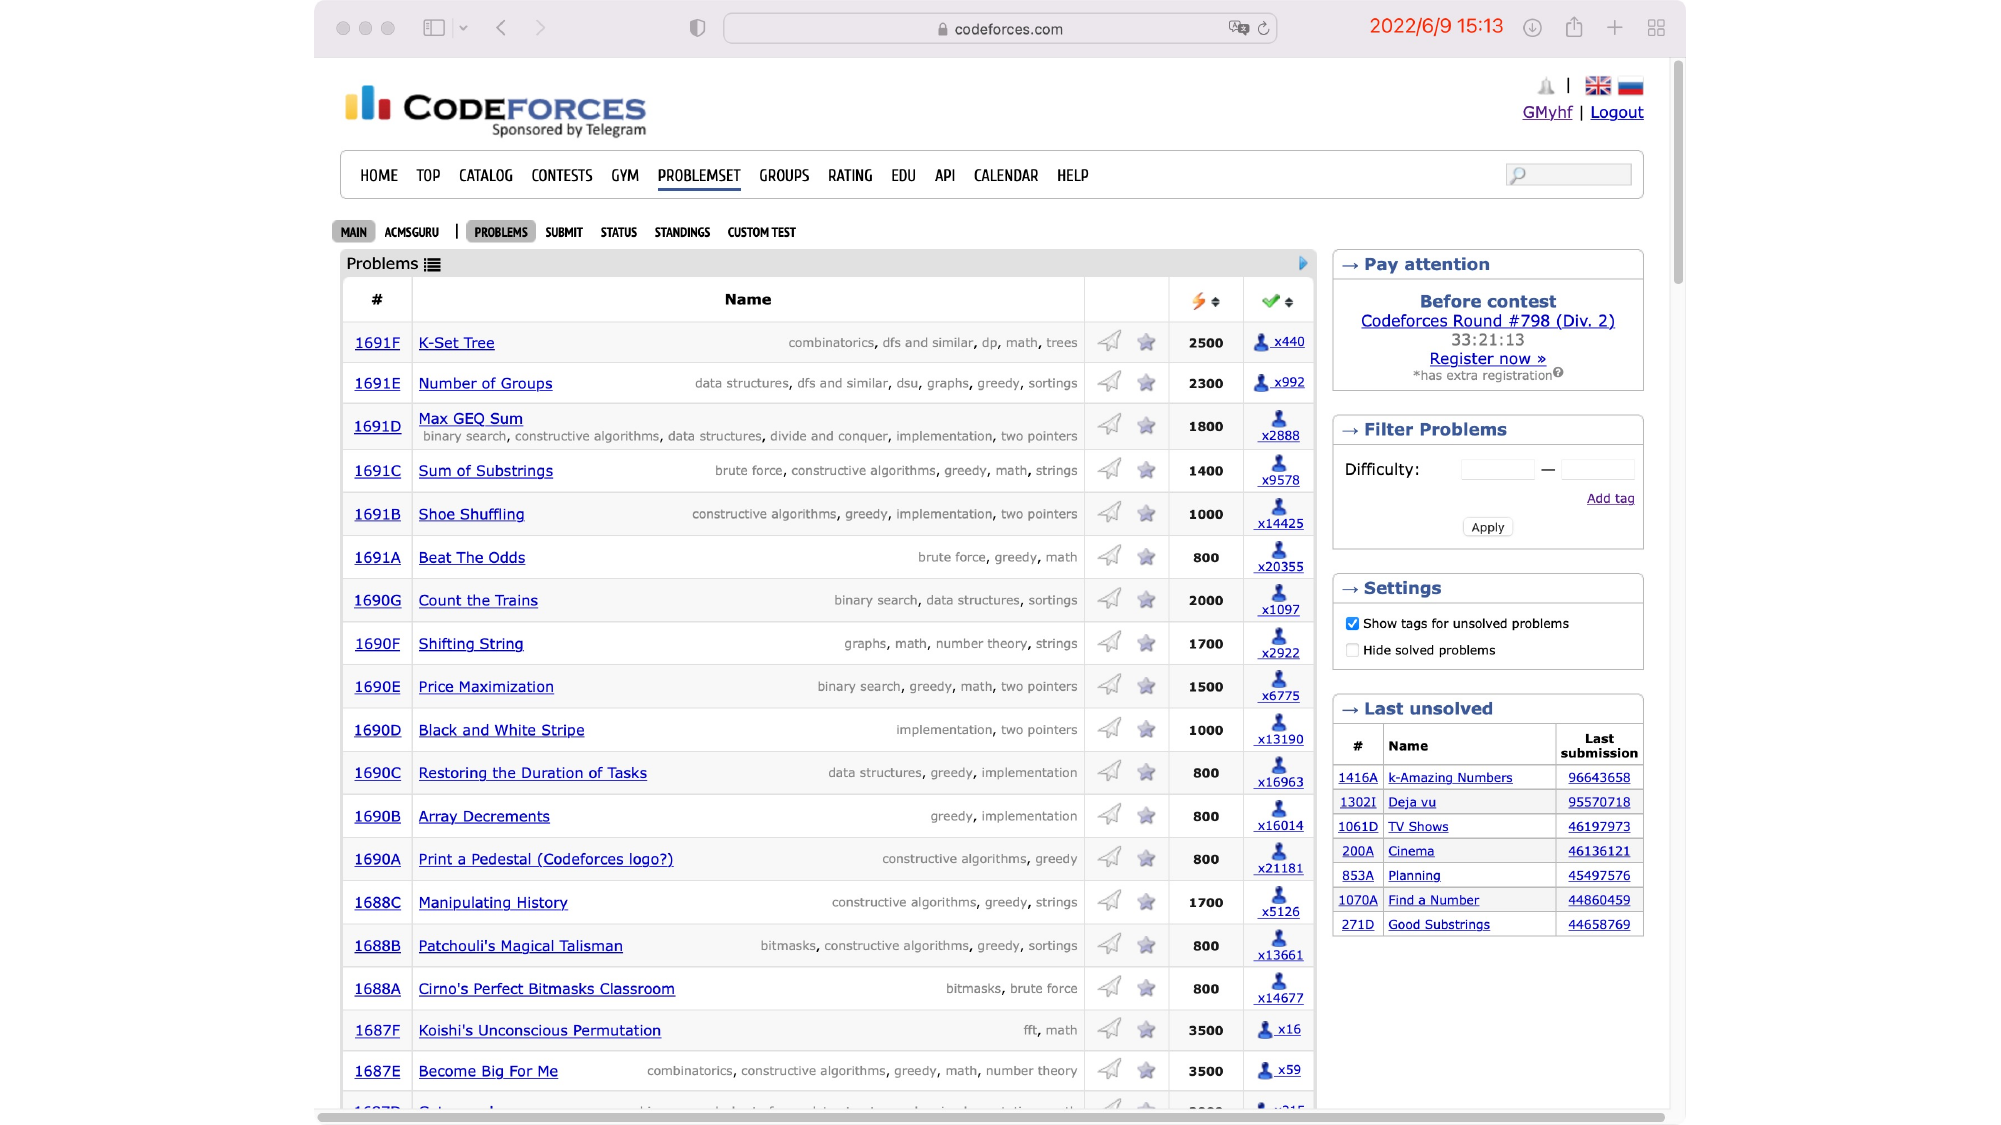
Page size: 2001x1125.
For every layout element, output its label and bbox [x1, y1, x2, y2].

picture [314, 0, 1686, 1125]
